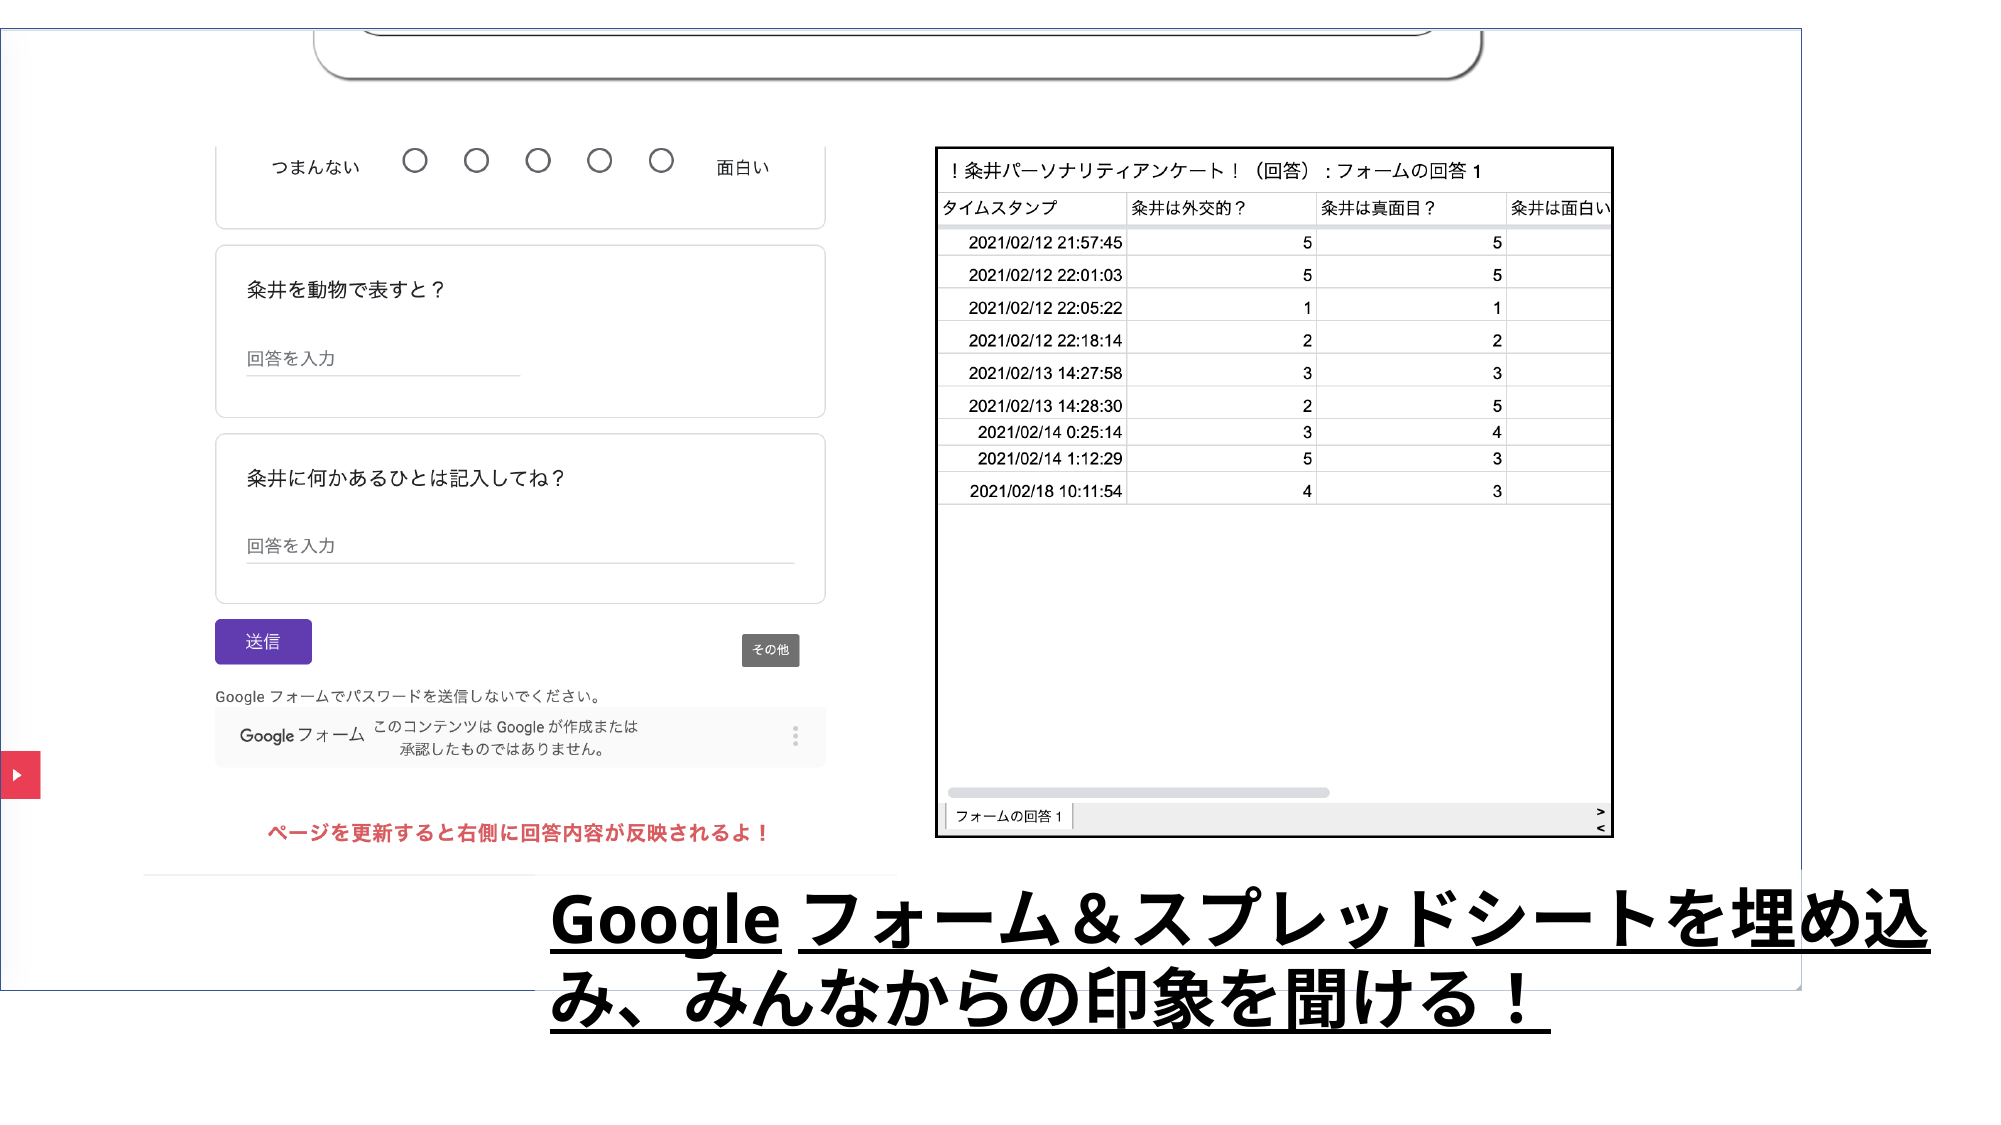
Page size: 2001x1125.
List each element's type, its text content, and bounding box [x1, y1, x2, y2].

picture [0, 28, 1802, 991]
text_box Googleフォーム＆スプレッドシートを埋め込み、みんなからの印象を聞ける！ [534, 869, 2000, 1045]
